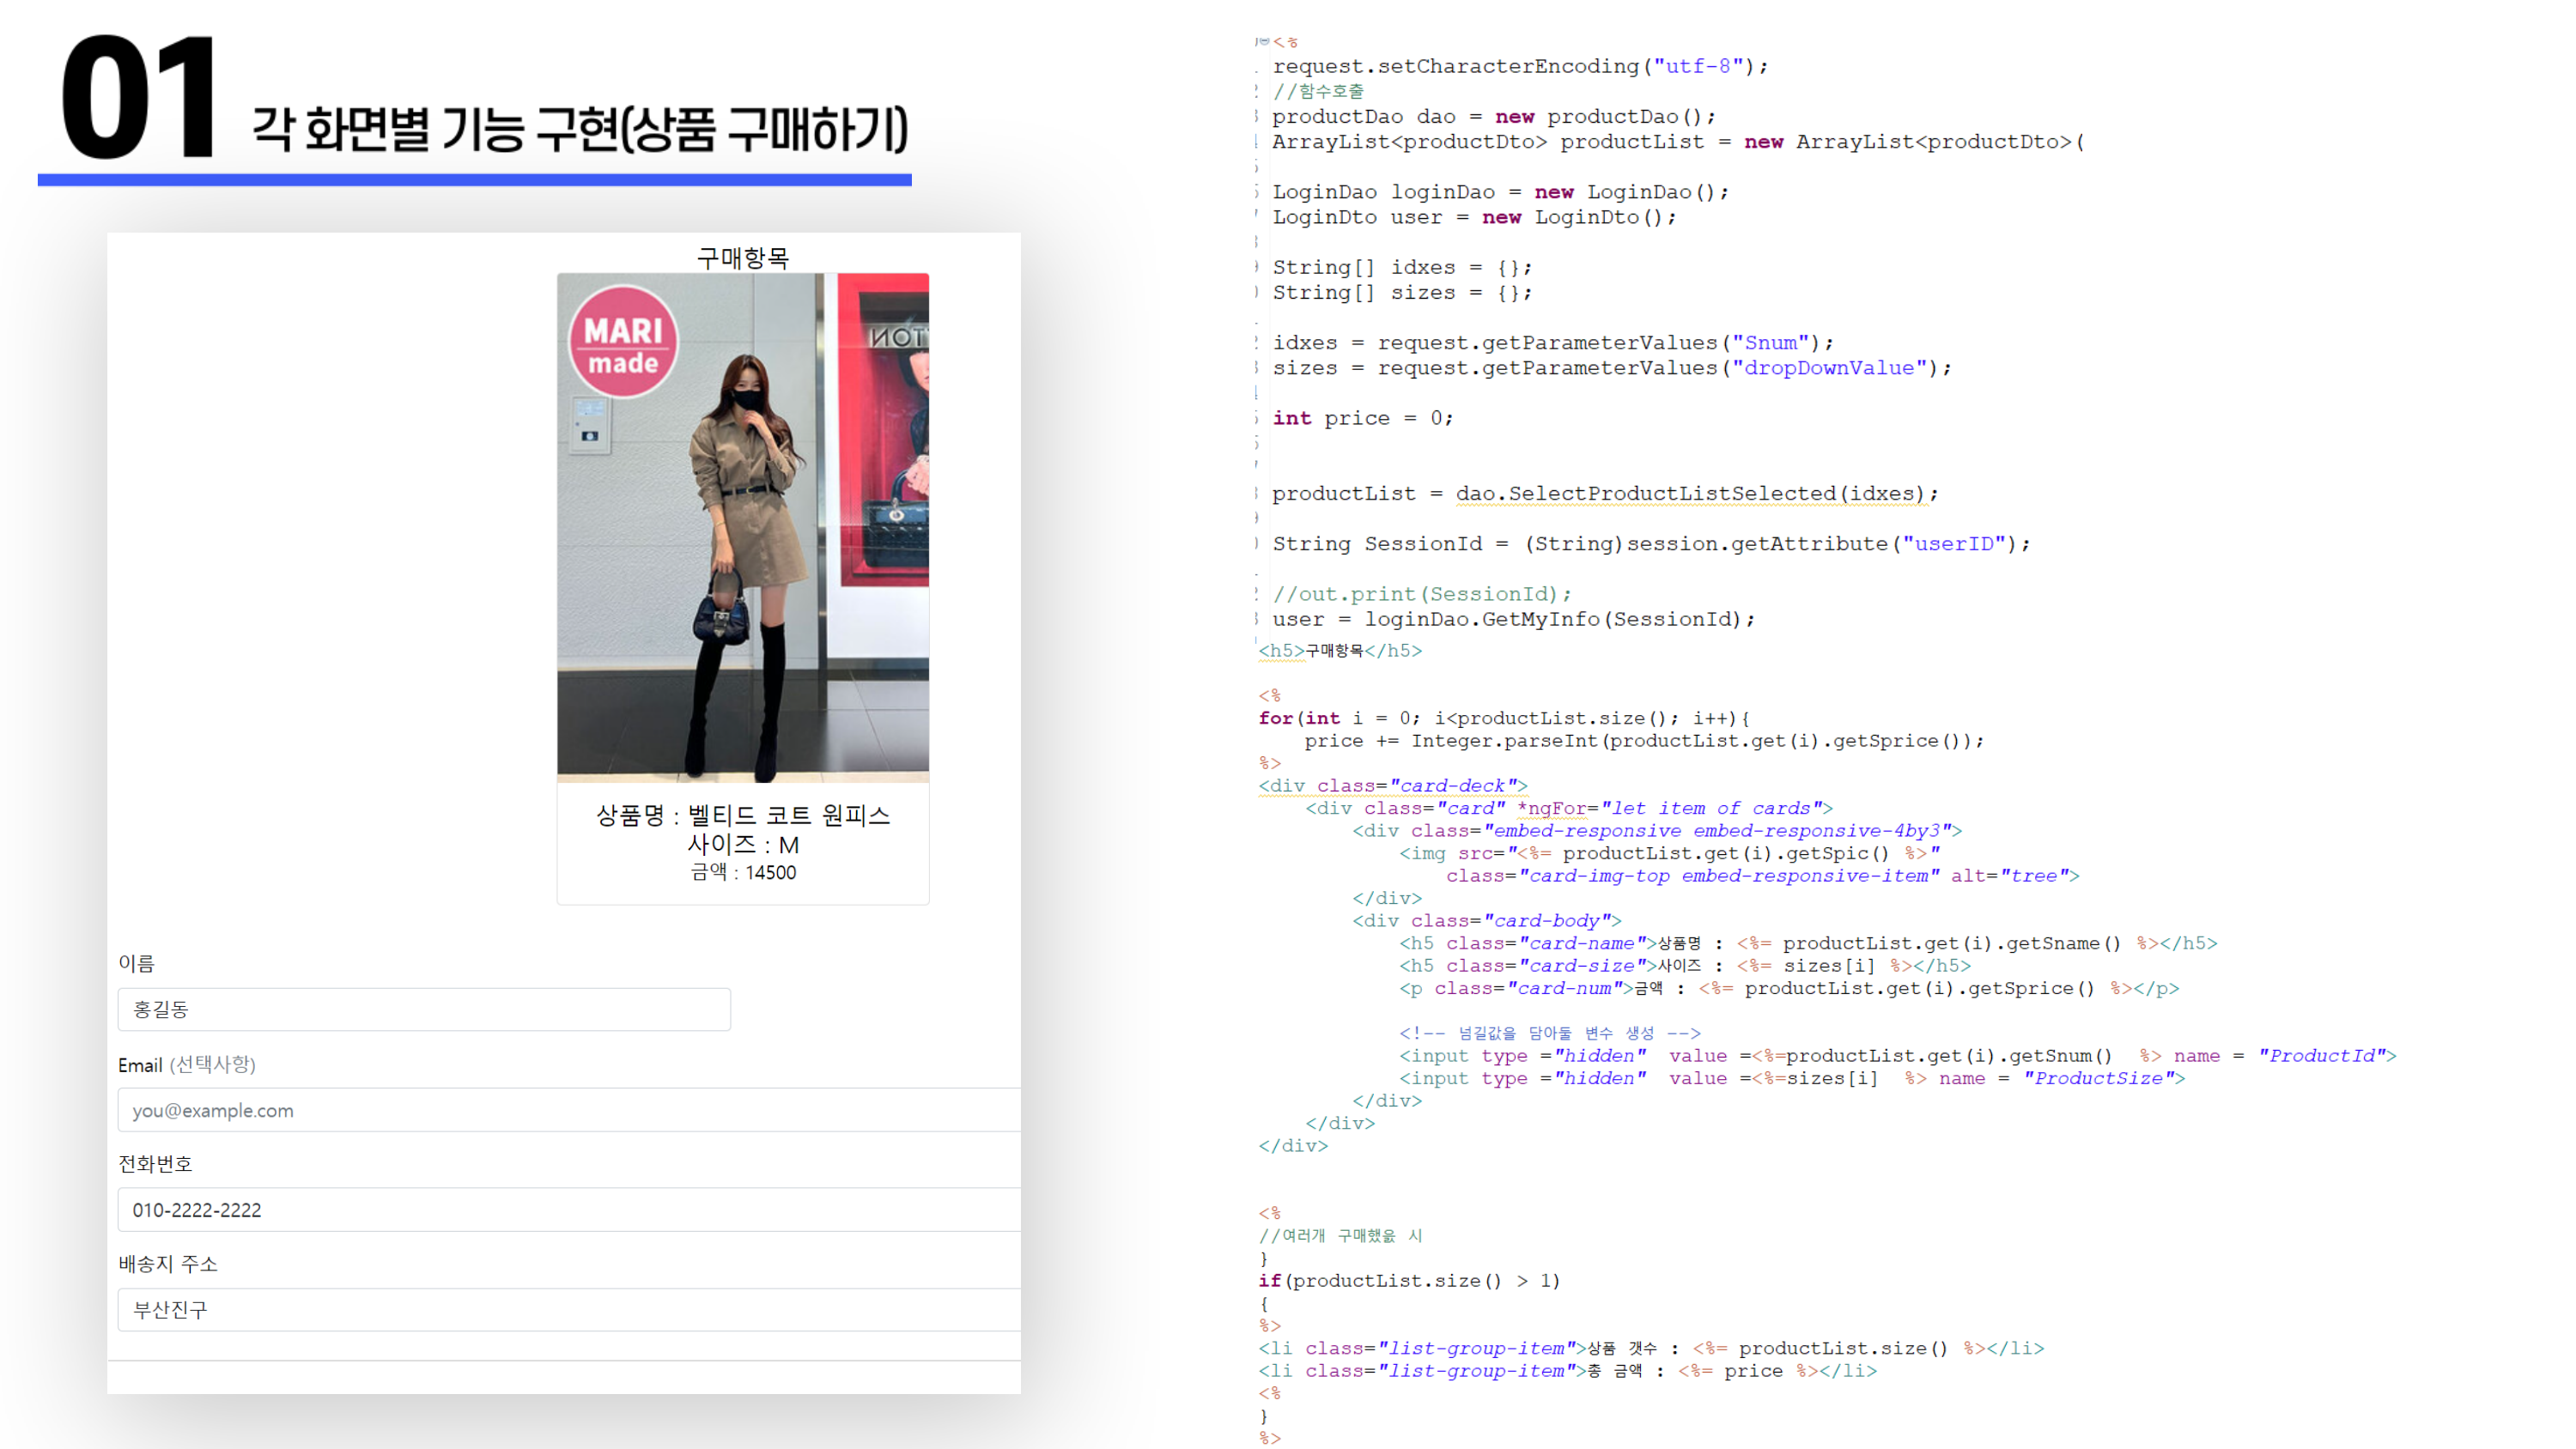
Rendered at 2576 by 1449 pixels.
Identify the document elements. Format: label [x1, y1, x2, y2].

picture [8, 0, 1022, 1394]
text_box [38, 155, 912, 206]
picture [1212, 38, 2470, 1449]
